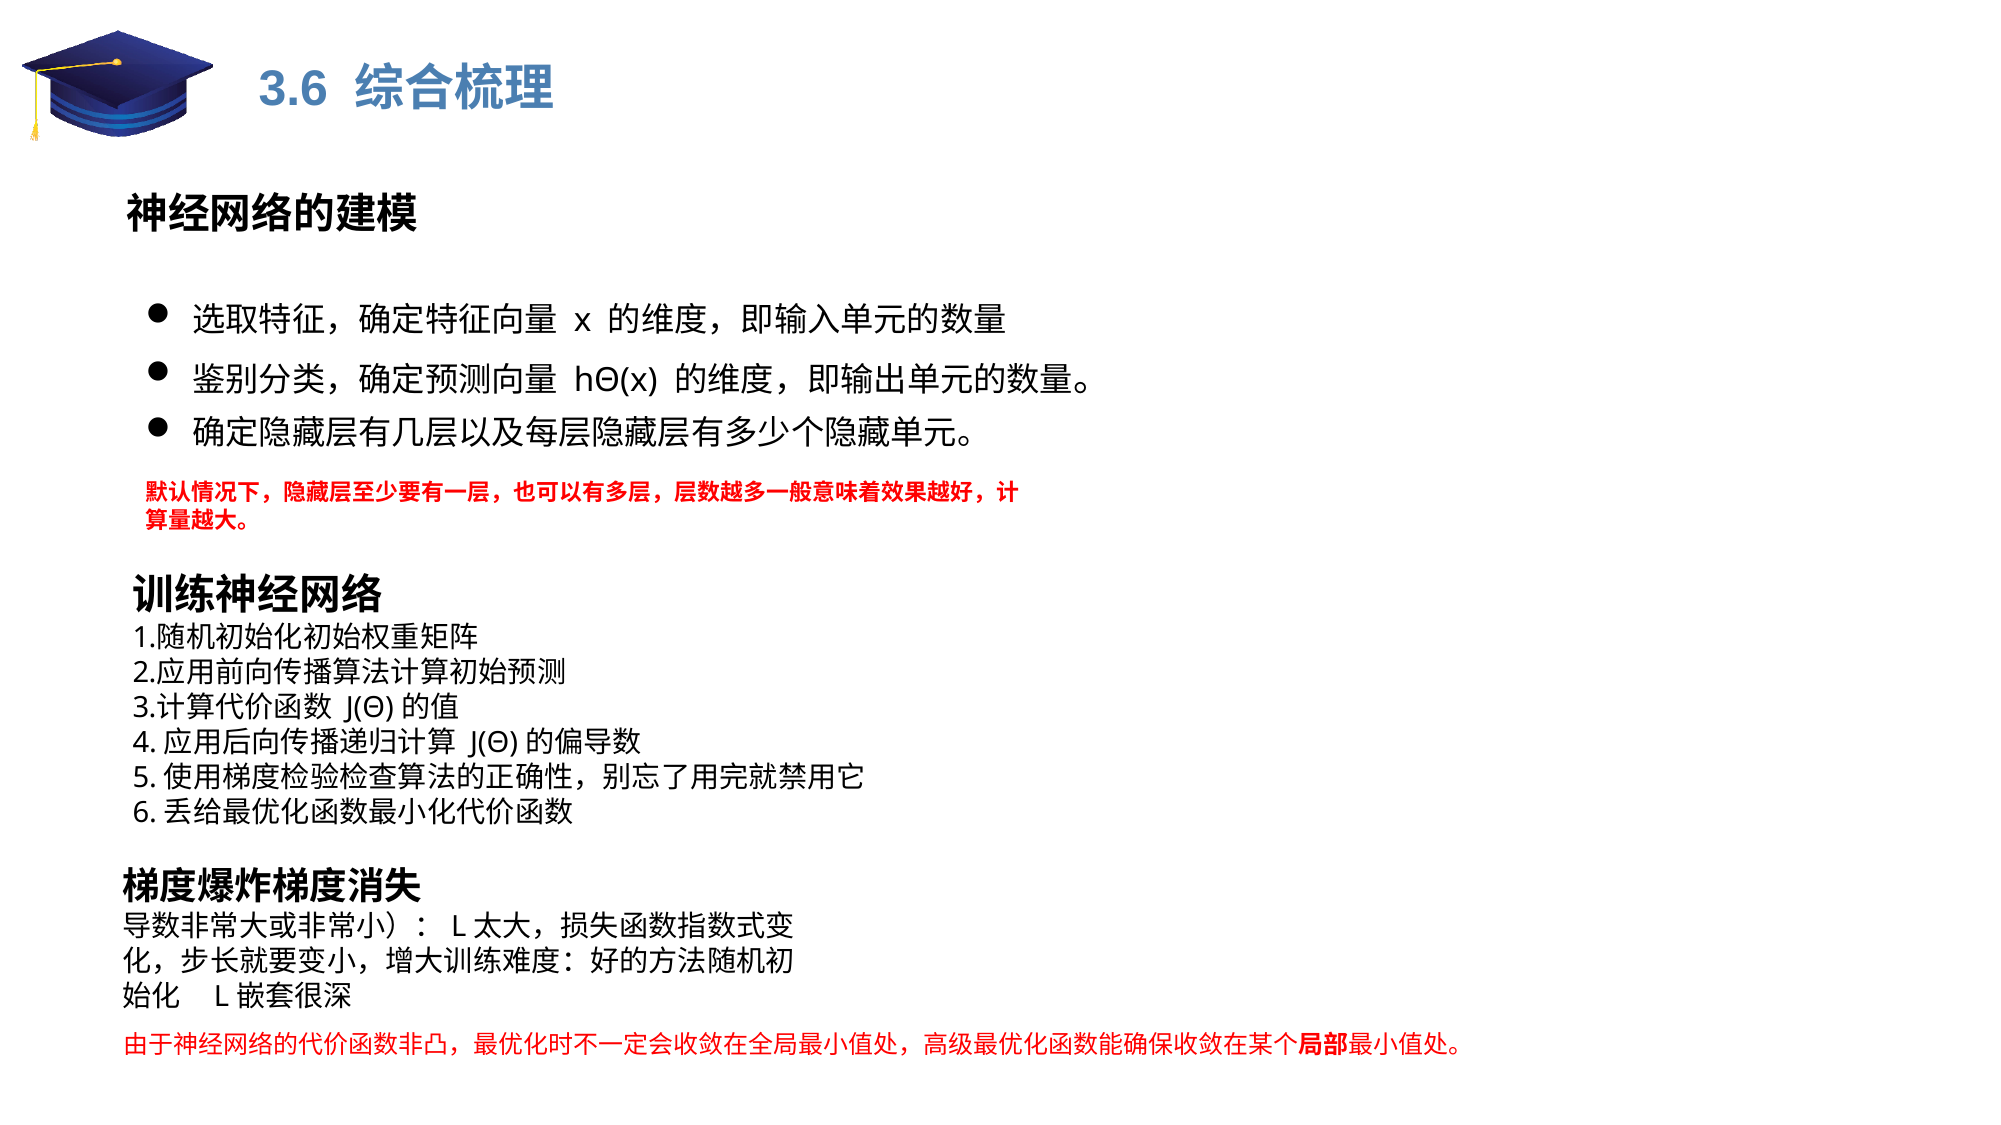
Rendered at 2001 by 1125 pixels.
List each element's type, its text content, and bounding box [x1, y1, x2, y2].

text_box 3.6 综合梳理 [243, 47, 627, 123]
text_box 训练神经网络 随机初始化初始权重矩阵 应用前向传播算法计算初始预测 计算代价函数 J(Θ)的值 4.应用后向传播递归计算 J(Θ)的偏导数 5.使用梯度检验检查算法的正确性，别忘了用完就禁用它 6.丢给最优化函数最小化代价函数 [117, 560, 881, 836]
text_box 神经网络的建模 [111, 179, 477, 245]
text_box 默认情况下，隐藏层至少要有一层，也可以有多层，层数越多一般意味着效果越好，计算量越大。 [130, 470, 1044, 541]
text_box 鉴别分类，确定预测向量 hΘ(x) 的维度，即输出单元的数量。 [130, 346, 1199, 406]
text_box 梯度爆炸梯度消失 导数非常大或非常小）：L太大，损失函数指数式变化，步长就要变小，增大训练难度：好的方法随机初始化 L嵌套很深 [107, 854, 817, 1020]
text_box 选取特征，确定特征向量 x 的维度，即输入单元的数量 [130, 290, 1094, 346]
text_box 由于神经网络的代价函数非凸，最优化时不一定会收敛在全局最小值处，高级最优化函数能确保收敛在某个局部最小值处。 [108, 1021, 1490, 1067]
picture [22, 30, 213, 141]
text_box 确定隐藏层有几层以及每层隐藏层有多少个隐藏单元。 [130, 404, 1131, 459]
